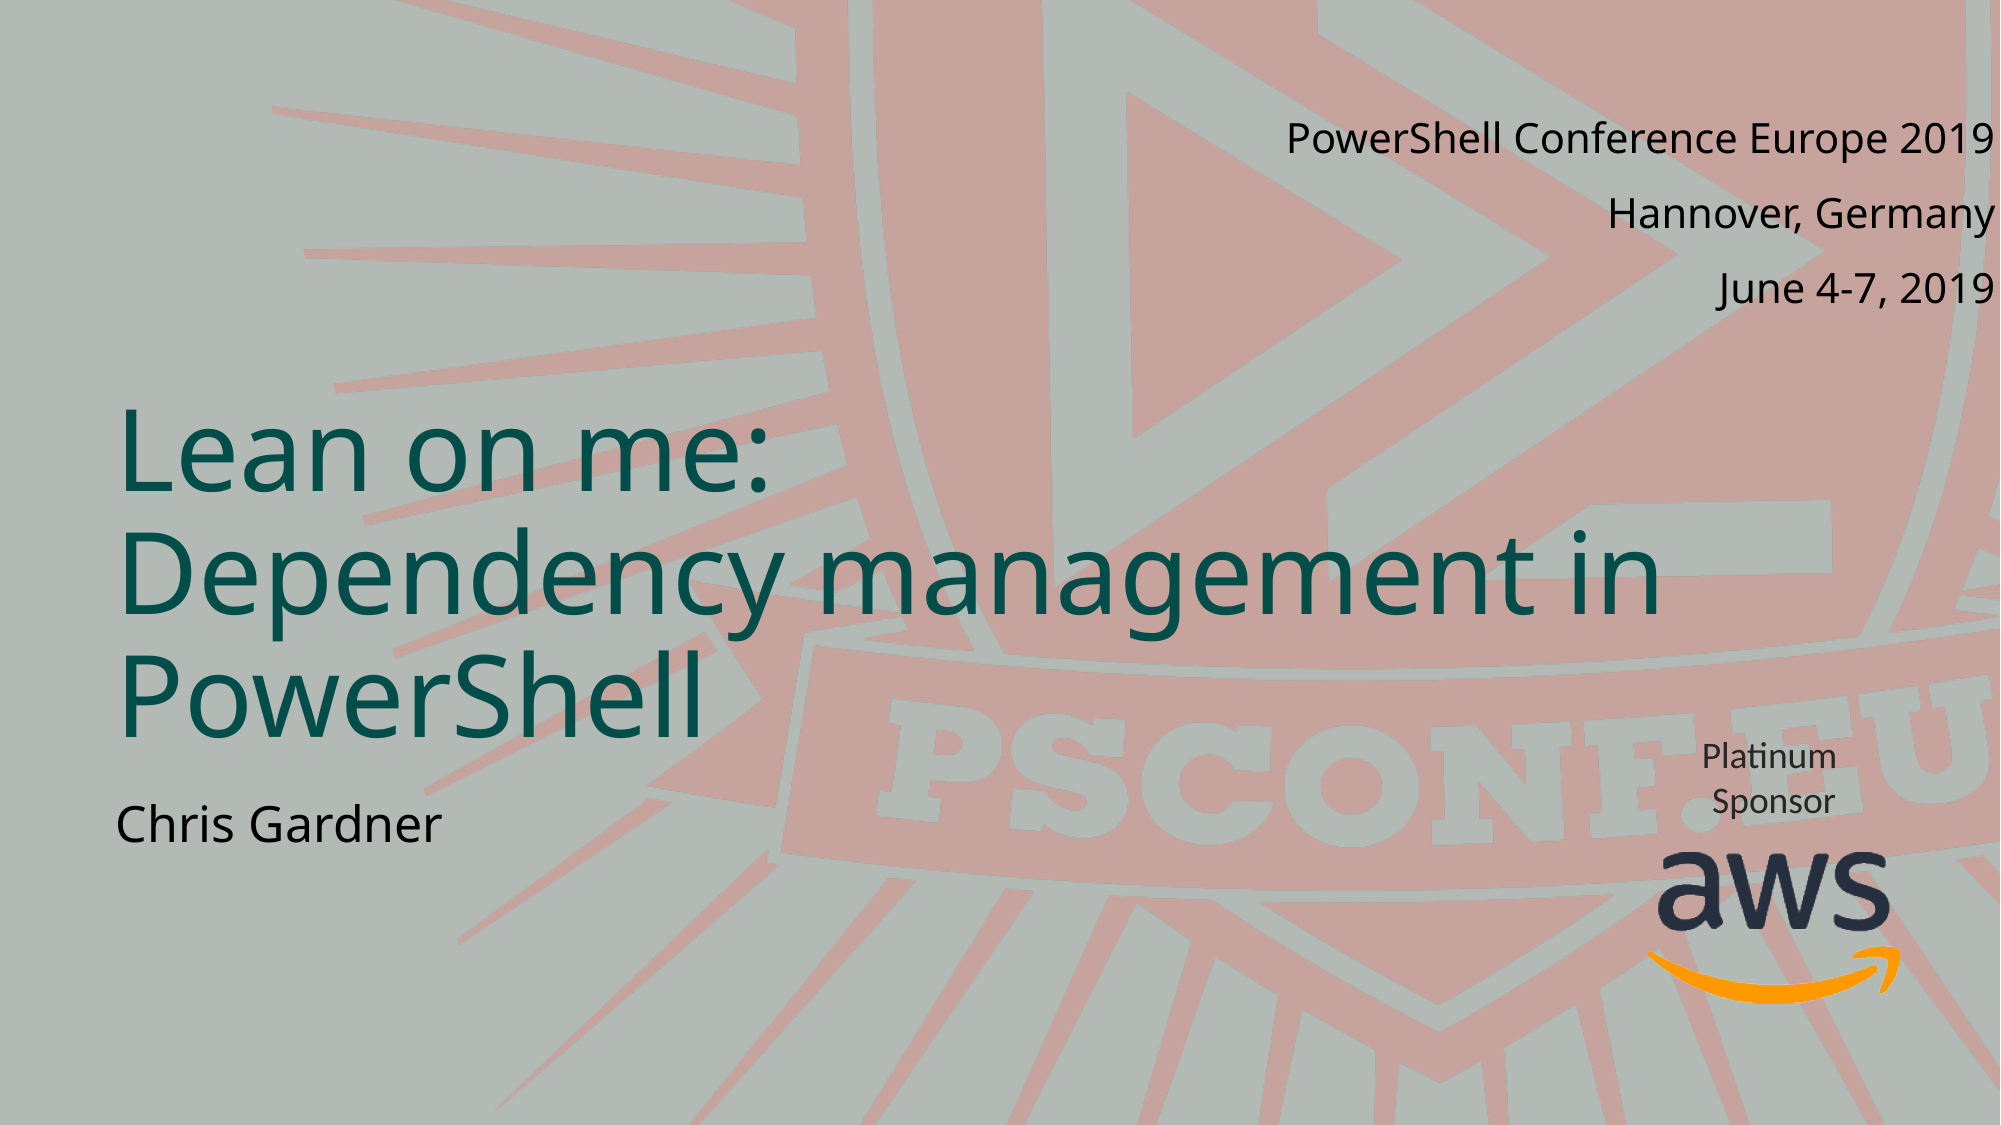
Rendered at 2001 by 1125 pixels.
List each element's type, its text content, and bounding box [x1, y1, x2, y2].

picture [1648, 852, 1900, 1004]
title Lean on me: Dependency management in PowerShell [100, 385, 1965, 777]
subtitle Chris Gardner [100, 791, 1625, 1004]
